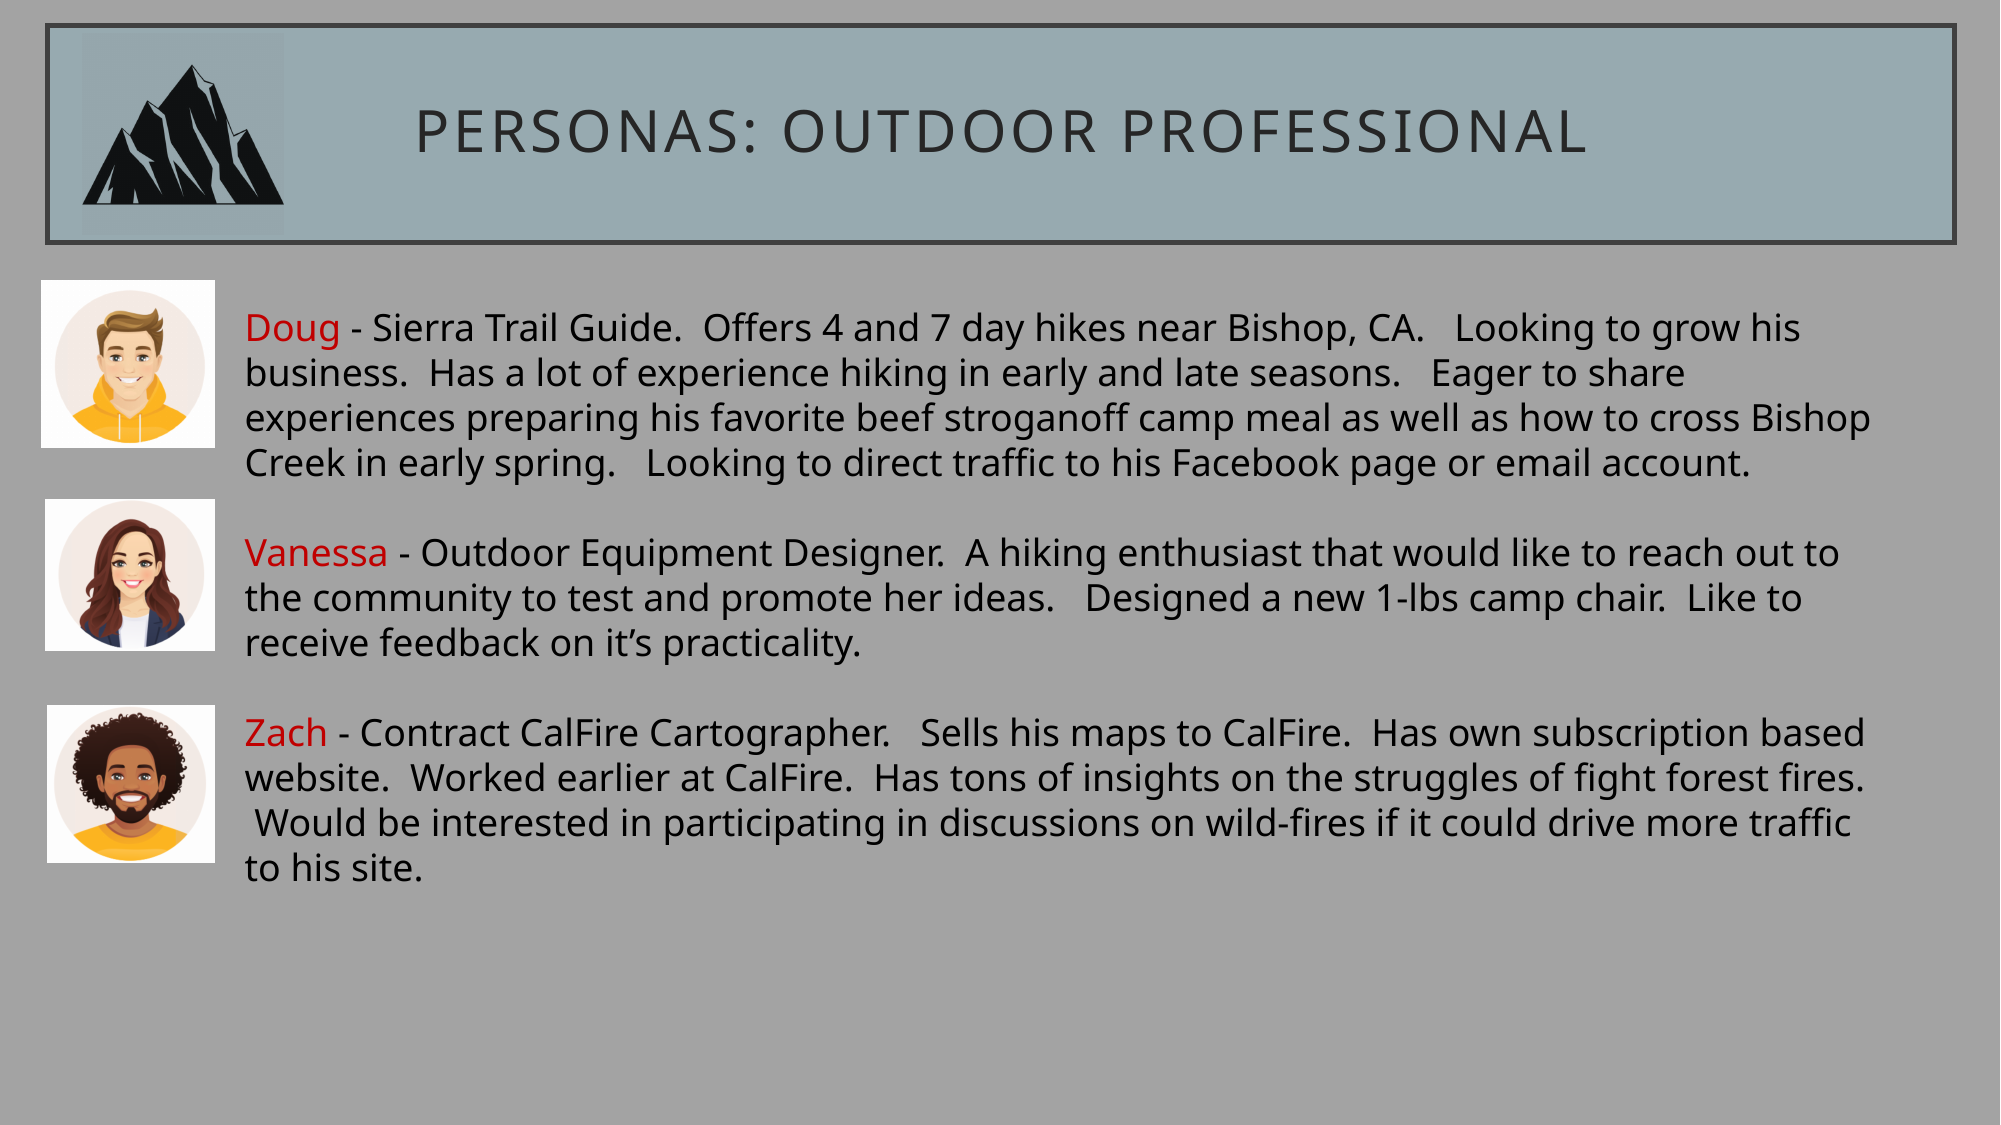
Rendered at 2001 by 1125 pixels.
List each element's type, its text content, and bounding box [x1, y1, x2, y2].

picture [82, 33, 284, 235]
picture [44, 499, 215, 651]
picture [41, 280, 215, 448]
text_box Doug - Sierra Trail Guide. Offers 4 and 7 day hikes near Bishop, CA. Looking to grow his business. Has a lot of experience hiking in early and late seasons. Eager to share experiences preparing his favorite beef stroganoff camp meal as well as how to cross Bishop Creek in early spring. Looking to direct traffic to his Facebook page or email account. Vanessa - Outdoor Equipment Designer. A hiking enthusiast that would like to reach out to the community to test and promote her ideas. Designed a new 1-lbs camp chair. Like to receive feedback on it’s practicality. Zach - Contract CalFire Cartographer. Sells his maps to CalFire. Has own subscription based website. Worked earlier at CalFire. Has tons of insights on the struggles of fight forest fires. Would be interested in participating in discussions on wild-fires if it could drive more traffic to his site. [182, 296, 1889, 1032]
title Personas: outdoor professional [45, 23, 1957, 245]
picture [47, 705, 215, 863]
